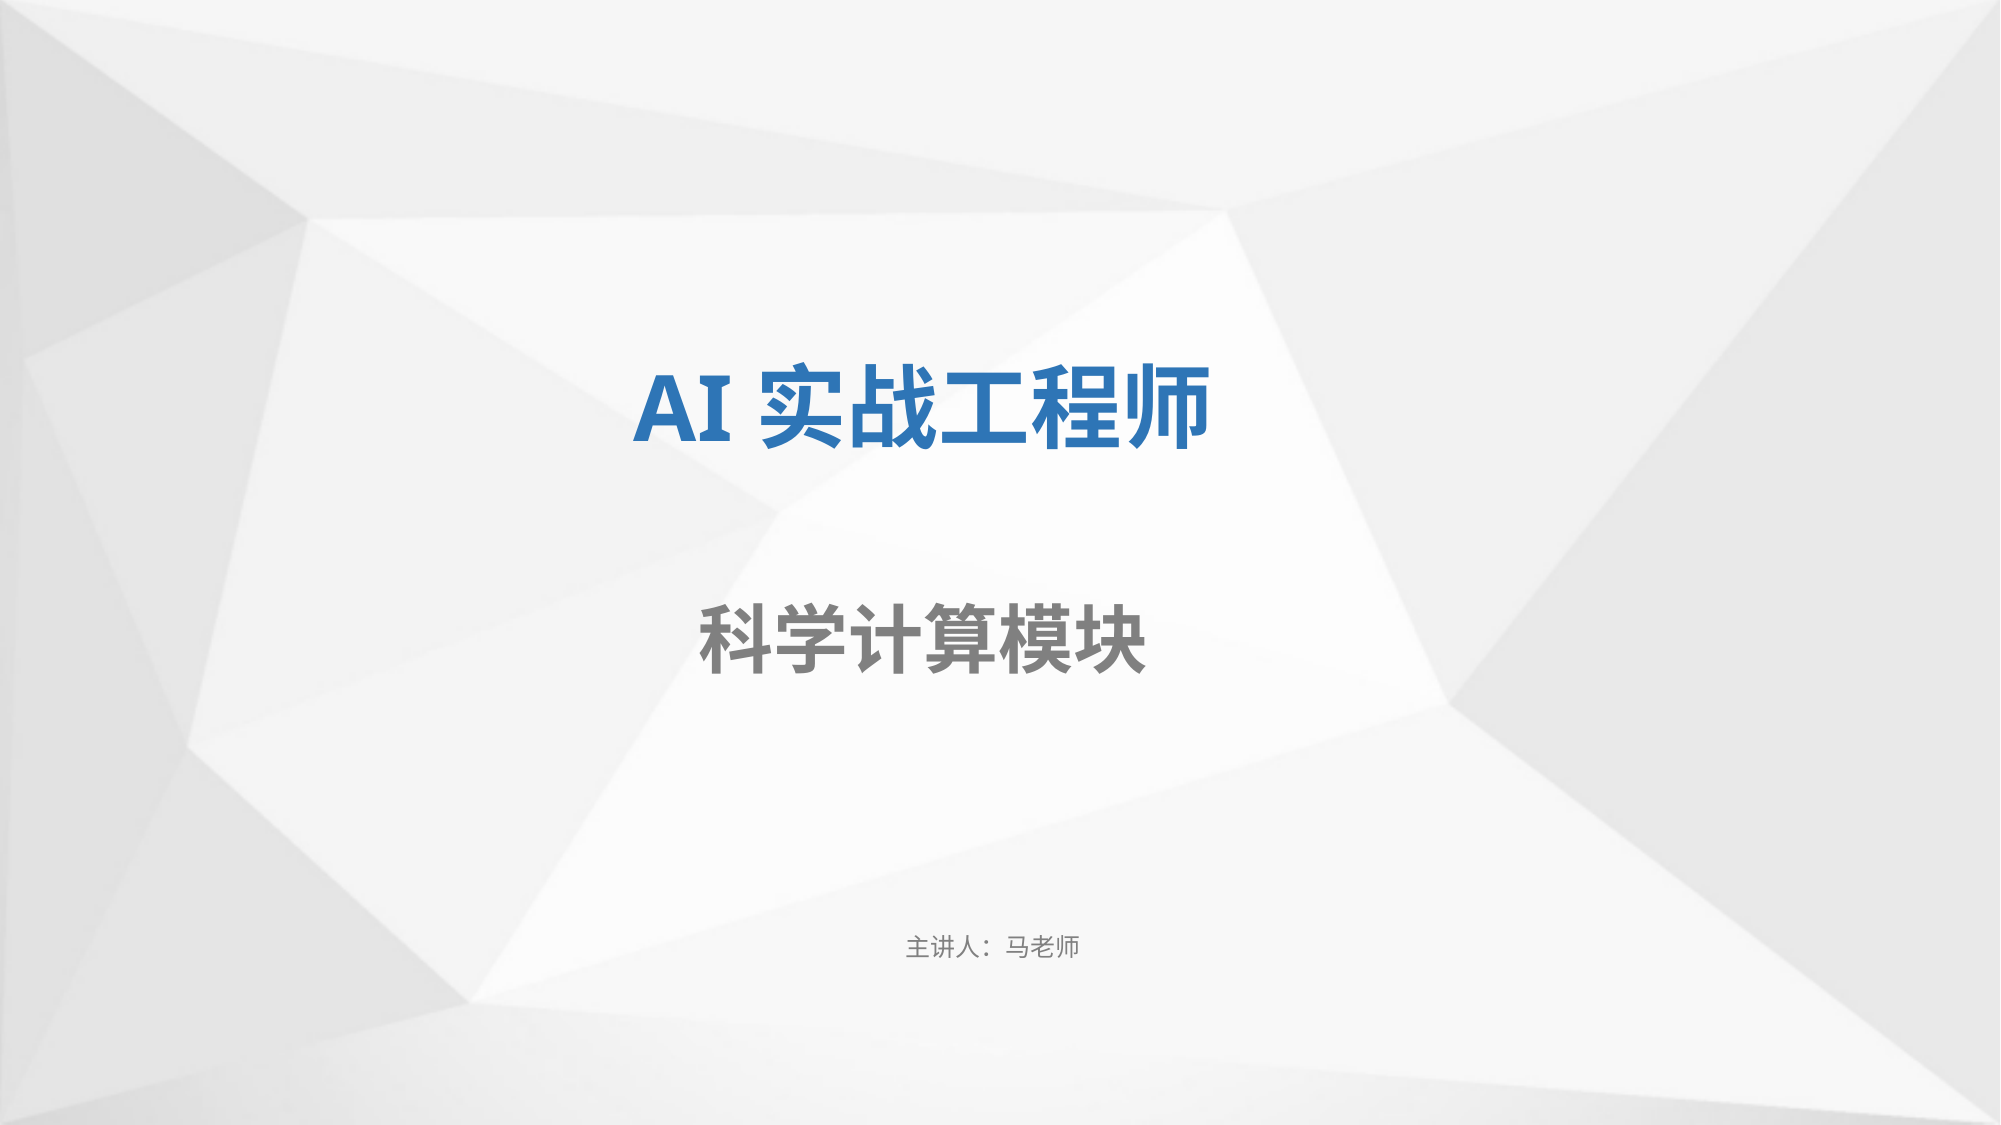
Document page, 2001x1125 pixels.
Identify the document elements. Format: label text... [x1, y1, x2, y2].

text_box 主讲人：马老师 [890, 923, 1109, 969]
text_box AI实战工程师 [619, 342, 1229, 468]
text_box 科学计算模块 [683, 585, 1164, 690]
picture [0, 0, 2001, 1125]
